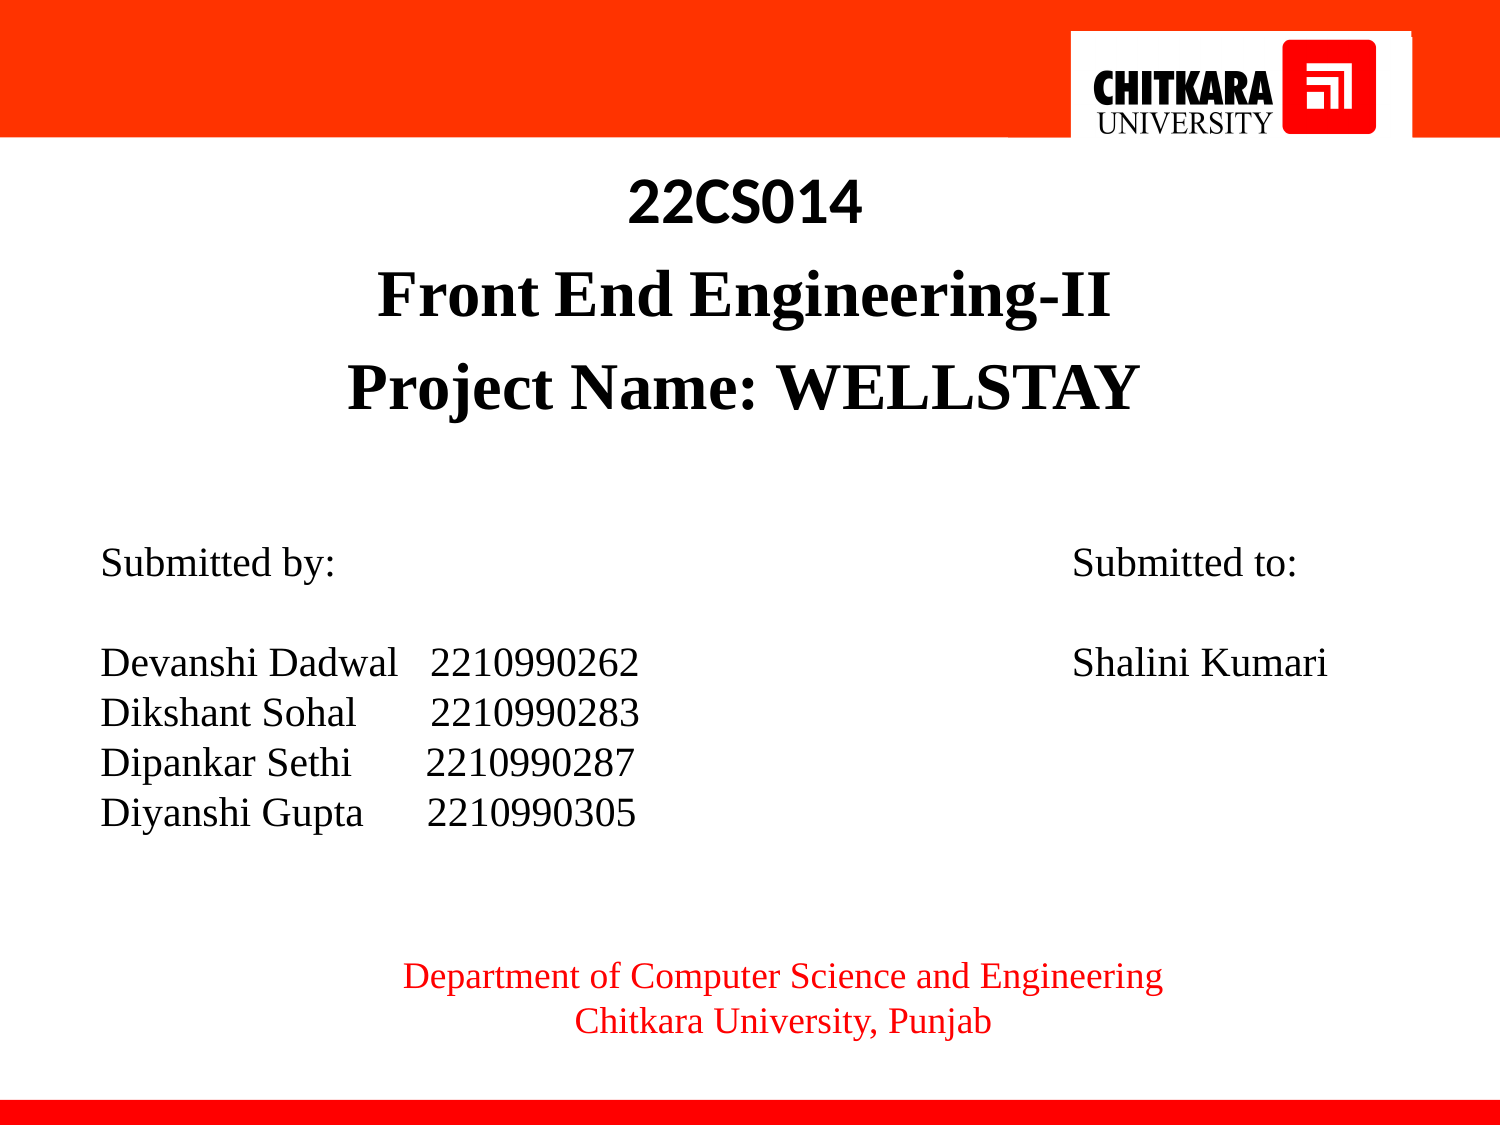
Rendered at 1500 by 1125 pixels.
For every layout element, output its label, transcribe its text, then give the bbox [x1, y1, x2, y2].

subtitle 22CS014 Front End Engineering-II Project Name: WELLSTAY [76, 148, 1415, 1012]
text_box Submitted by: Devanshi Dadwal 2210990262 Dikshant Sohal 2210990283 Dipankar Sethi 2210990287 Diyanshi Gupta 2210990305 [85, 527, 686, 858]
text_box Department of Computer Science and Engineering Chitkara University, Punjab [277, 944, 1290, 1049]
picture [1074, 37, 1391, 138]
text_box Submitted to: Shalini Kumari [1057, 527, 1447, 692]
